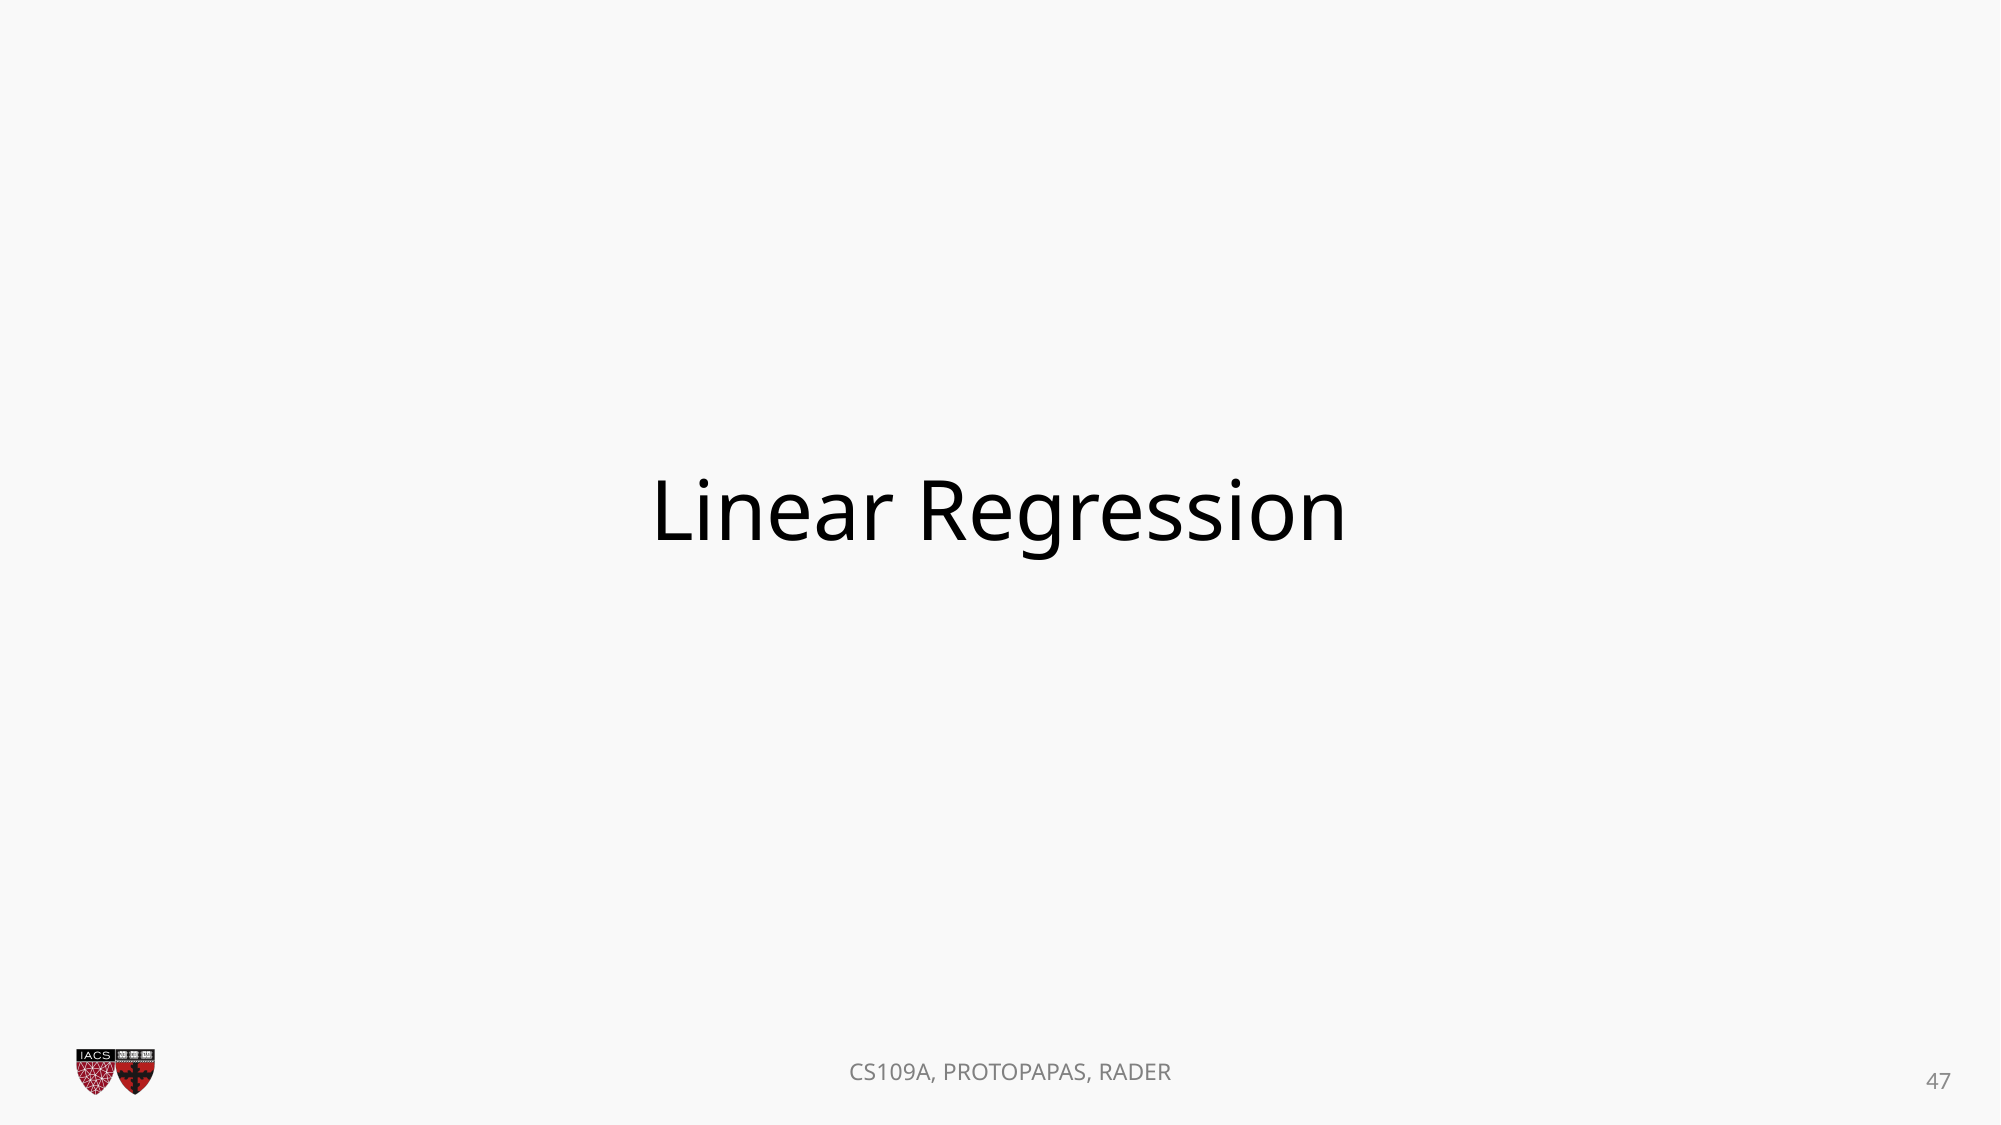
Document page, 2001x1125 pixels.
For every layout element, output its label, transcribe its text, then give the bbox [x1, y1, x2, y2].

picture [75, 1049, 155, 1095]
slide_number 46 [1500, 1050, 1967, 1110]
title Linear Regression [99, 449, 1900, 576]
